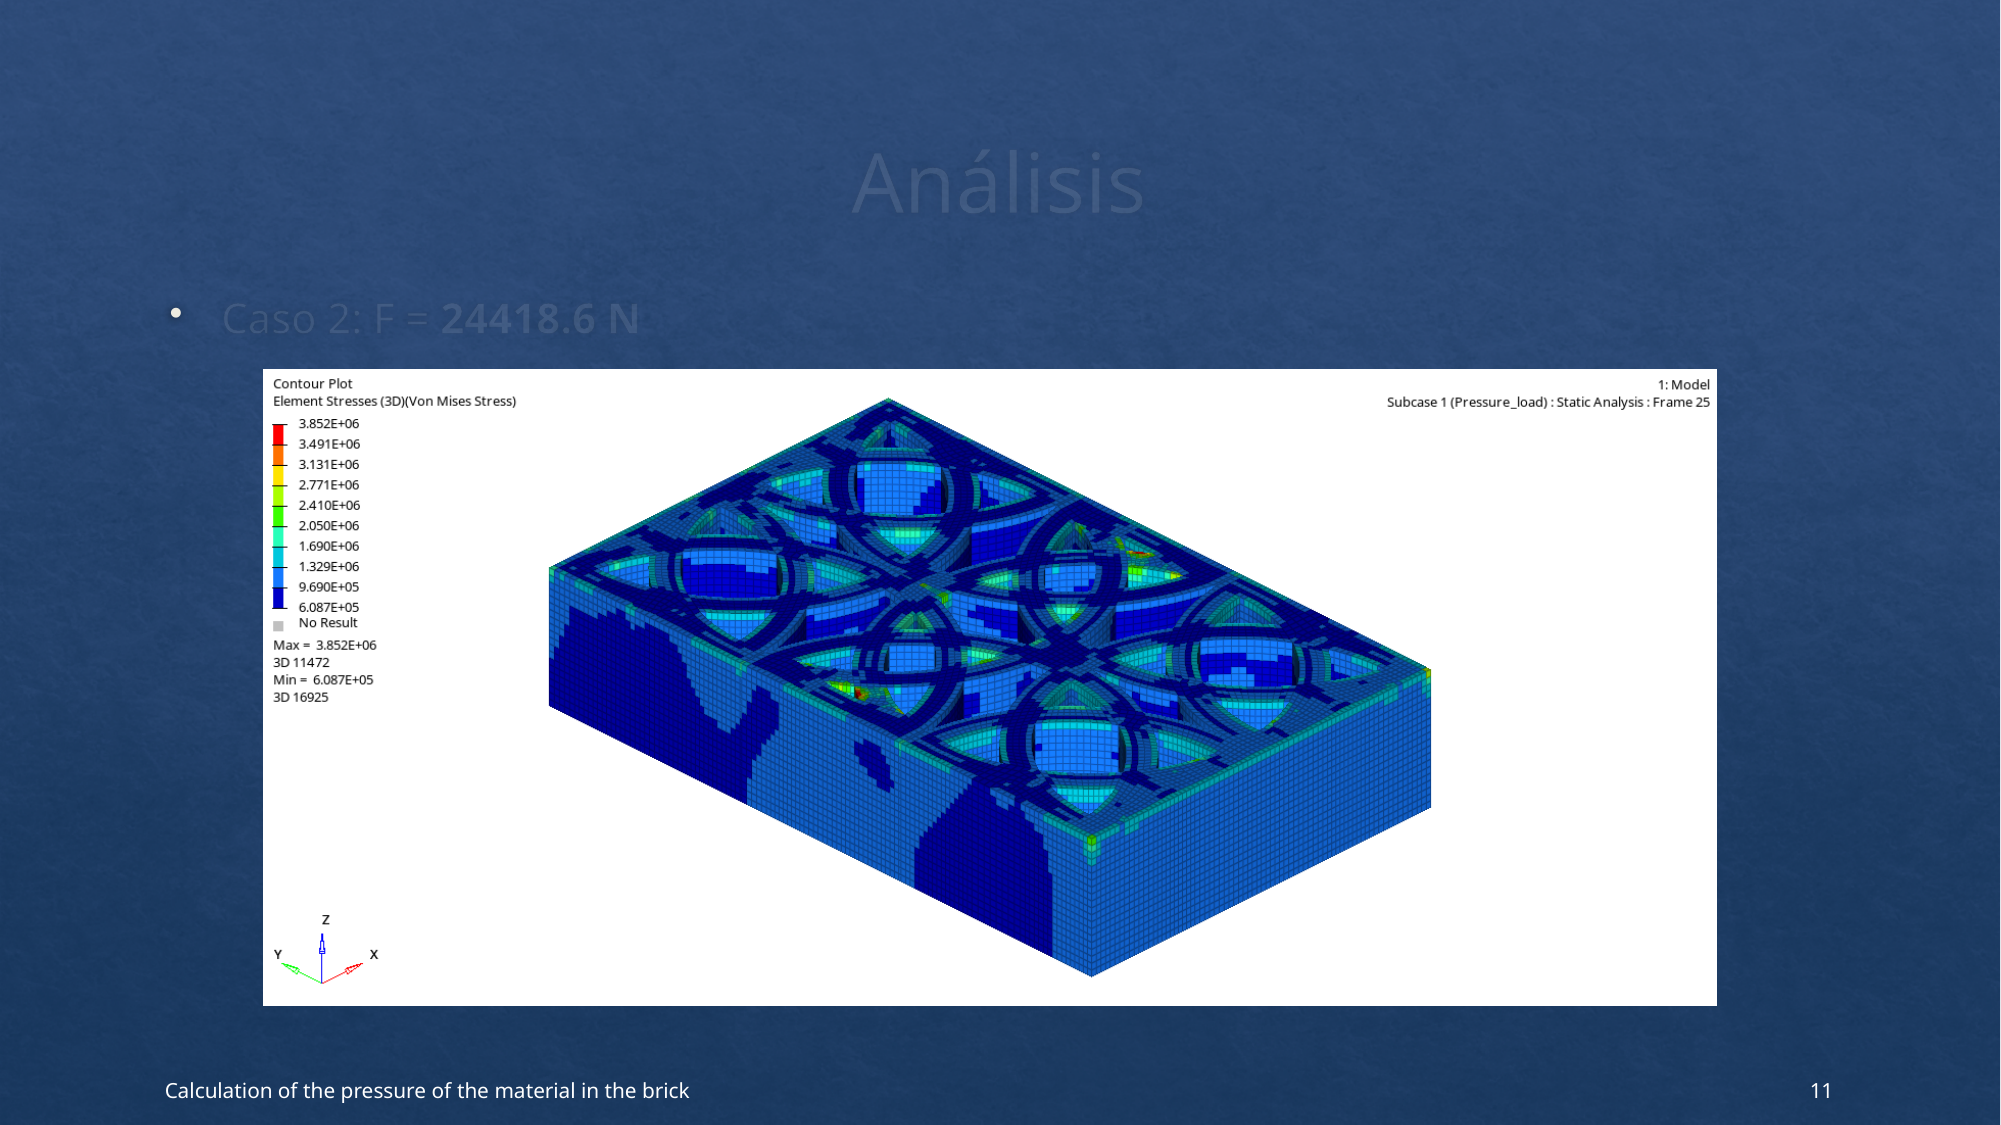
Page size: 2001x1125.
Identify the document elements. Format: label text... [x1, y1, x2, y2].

picture [262, 368, 1717, 1007]
list Caso 2: F = 24418.6 N [149, 284, 1849, 950]
title Análisis [149, 99, 1849, 260]
footer Calculation of the pressure of the material in the brick [149, 1061, 1245, 1122]
slide_number 11 [1724, 1061, 1849, 1122]
